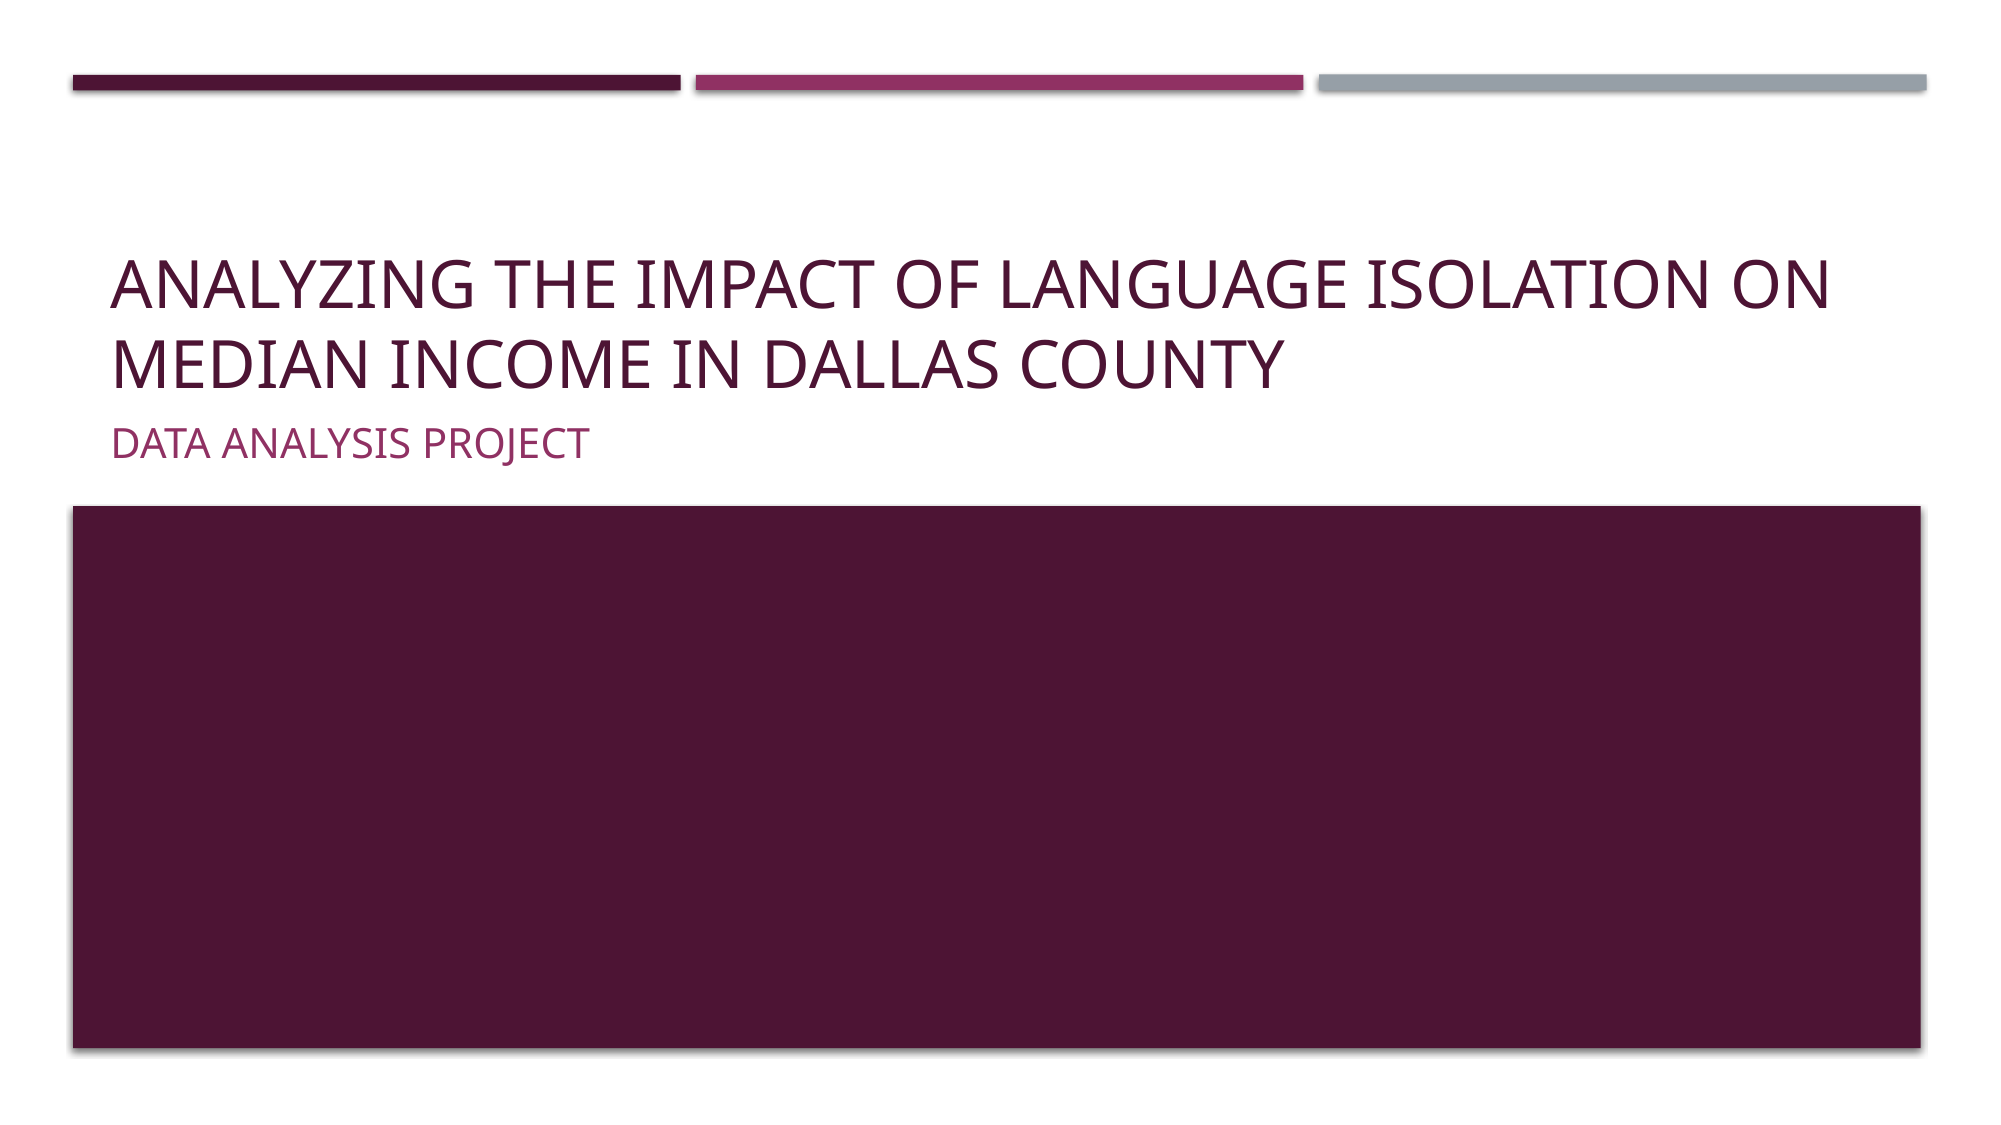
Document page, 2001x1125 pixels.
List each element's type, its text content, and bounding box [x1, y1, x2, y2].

subtitle Data analysis project [95, 409, 1899, 507]
title Analyzing the Impact of Language Isolation on Median Income in Dallas County [95, 167, 1899, 409]
